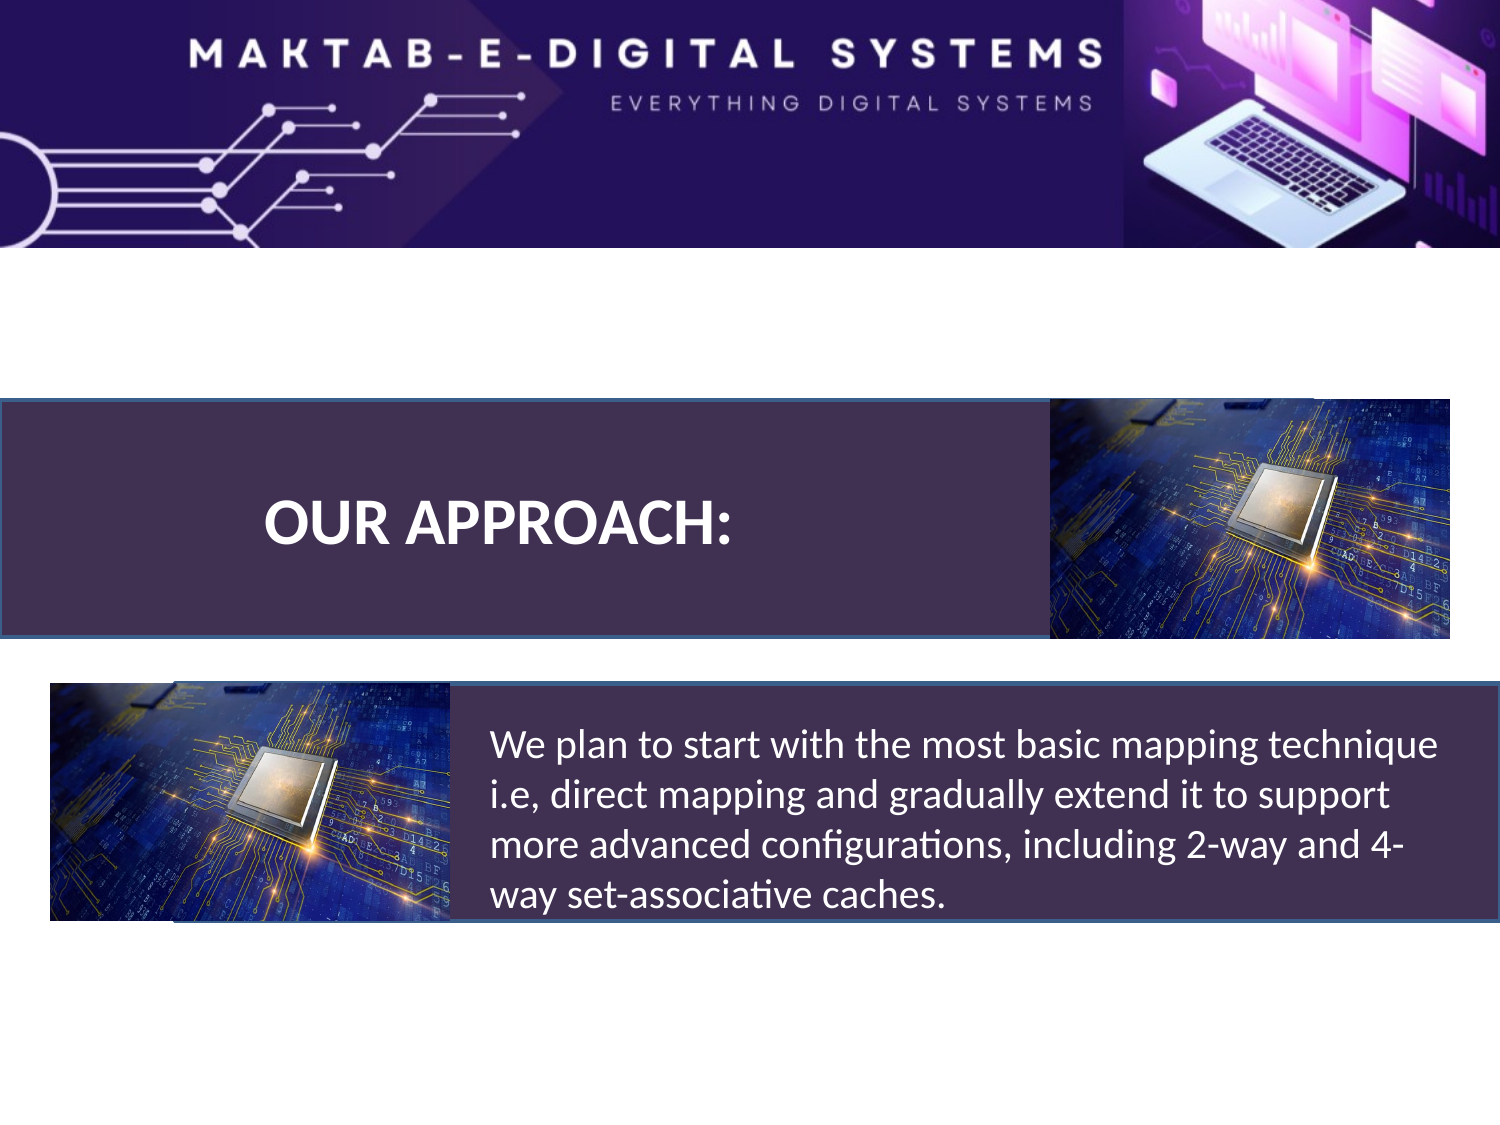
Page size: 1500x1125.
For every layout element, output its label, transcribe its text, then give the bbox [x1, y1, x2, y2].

picture [0, 0, 1500, 248]
text_box [447, 681, 1500, 923]
text_box We plan to start with the most basic mapping technique i.e, direct mapping and gradually extend it to support more advanced configurations, including 2-way and 4-way set-associative caches. [474, 709, 1475, 925]
text_box OUR APPROACH: [249, 470, 905, 566]
picture [1049, 399, 1451, 639]
picture [49, 683, 451, 922]
text_box [0, 398, 1050, 639]
